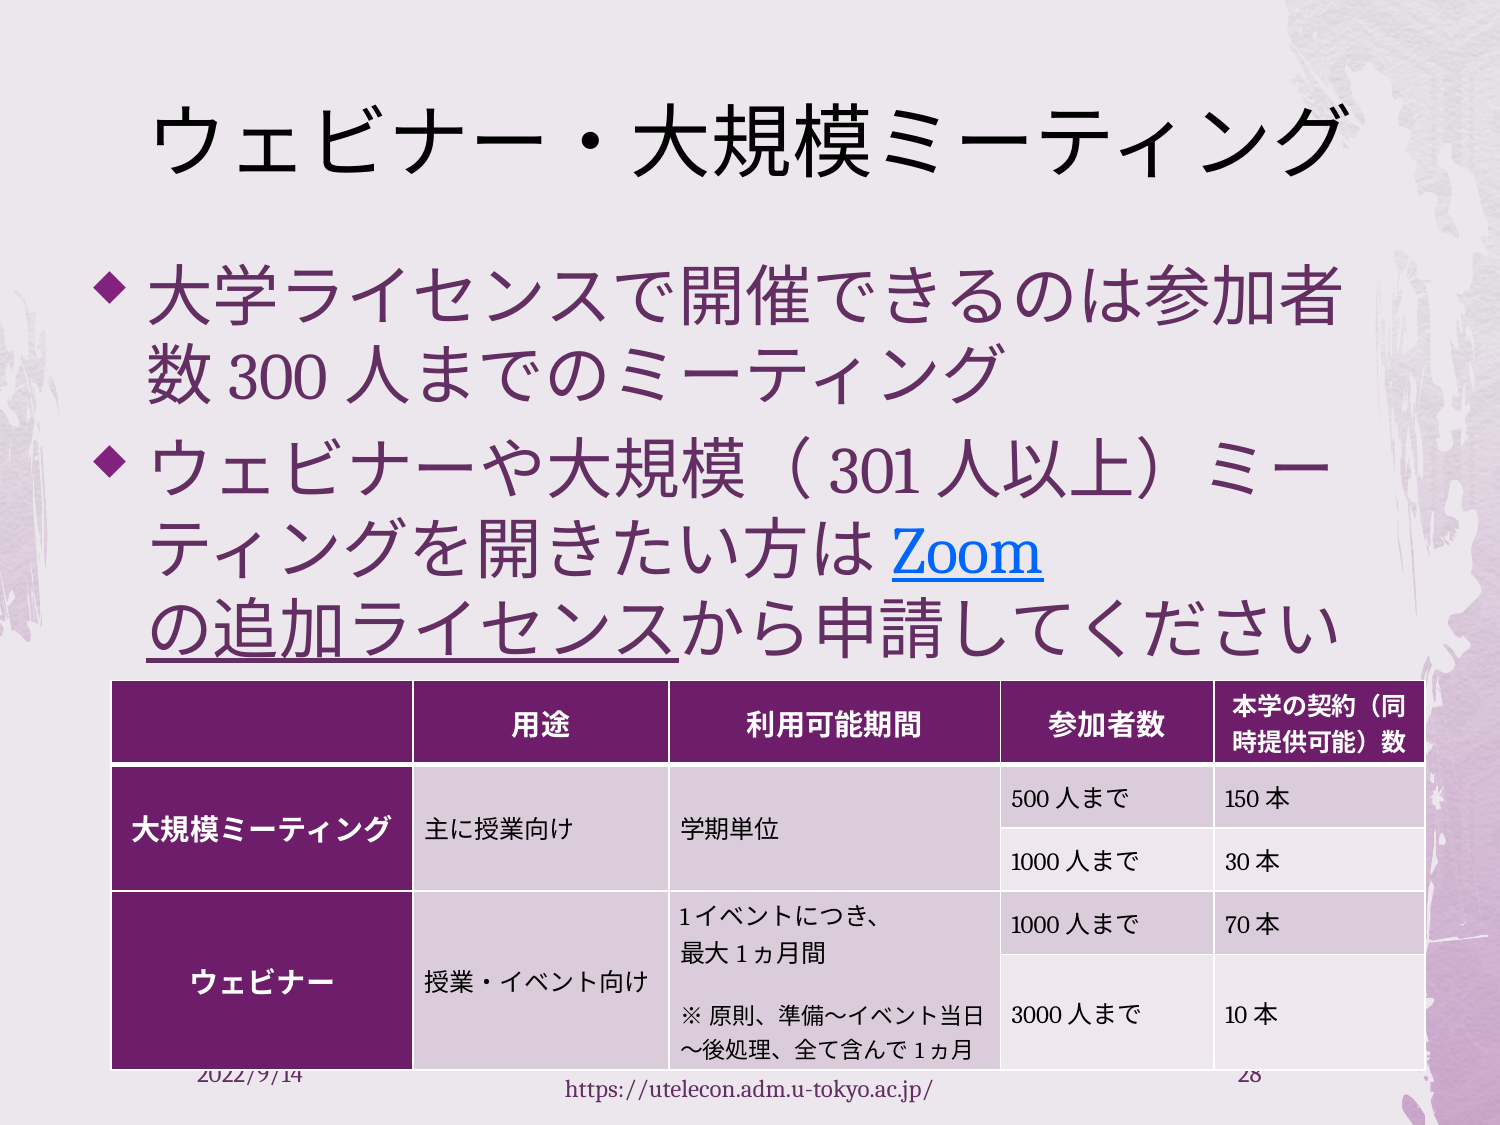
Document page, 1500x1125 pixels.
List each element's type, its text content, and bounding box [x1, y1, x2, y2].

table_cell 授業・イベント向け [414, 892, 668, 1069]
table_cell 1イベントにつき、 最大1ヵ月間 ※原則、準備～イベント当日～後処理、全て含んで1ヵ月 [670, 892, 1000, 1069]
title ウェビナー・大規模ミーティング [75, 45, 1425, 233]
table_header 本学の契約（同時提供可能）数 [1215, 681, 1424, 762]
slide_number 28 [1074, 1071, 1425, 1103]
table_cell 70本 [1215, 892, 1424, 954]
list 大学ライセンスで開催できるのは参加者数300人までのミーティング ウェビナーや大規模（301人以上）ミーティングを開きたい方はZoomの追加ライセンスから申請してください [75, 246, 1425, 989]
table_cell 500人まで [1001, 767, 1213, 827]
table_header 利用可能期間 [670, 681, 1000, 762]
table_cell 学期単位 [670, 767, 1000, 890]
table_cell 1000人まで [1001, 829, 1213, 890]
table_cell 10本 [1215, 955, 1424, 1069]
table_cell 3000人まで [1001, 955, 1213, 1069]
table_header [112, 681, 412, 762]
footer 2022Aセメスタ説明会 https://utelecon.adm.u-tokyo.ac.jp/ [512, 1071, 988, 1103]
table_cell 主に授業向け [414, 767, 668, 890]
table_header 参加者数 [1001, 681, 1213, 762]
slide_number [75, 1042, 425, 1103]
table_cell ウェビナー [112, 892, 412, 1069]
table_cell 150本 [1215, 767, 1424, 827]
table_cell 大規模ミーティング [112, 767, 412, 890]
table_cell 30本 [1215, 829, 1424, 890]
table_header 用途 [414, 681, 668, 762]
table_cell 1000人まで [1001, 892, 1213, 954]
